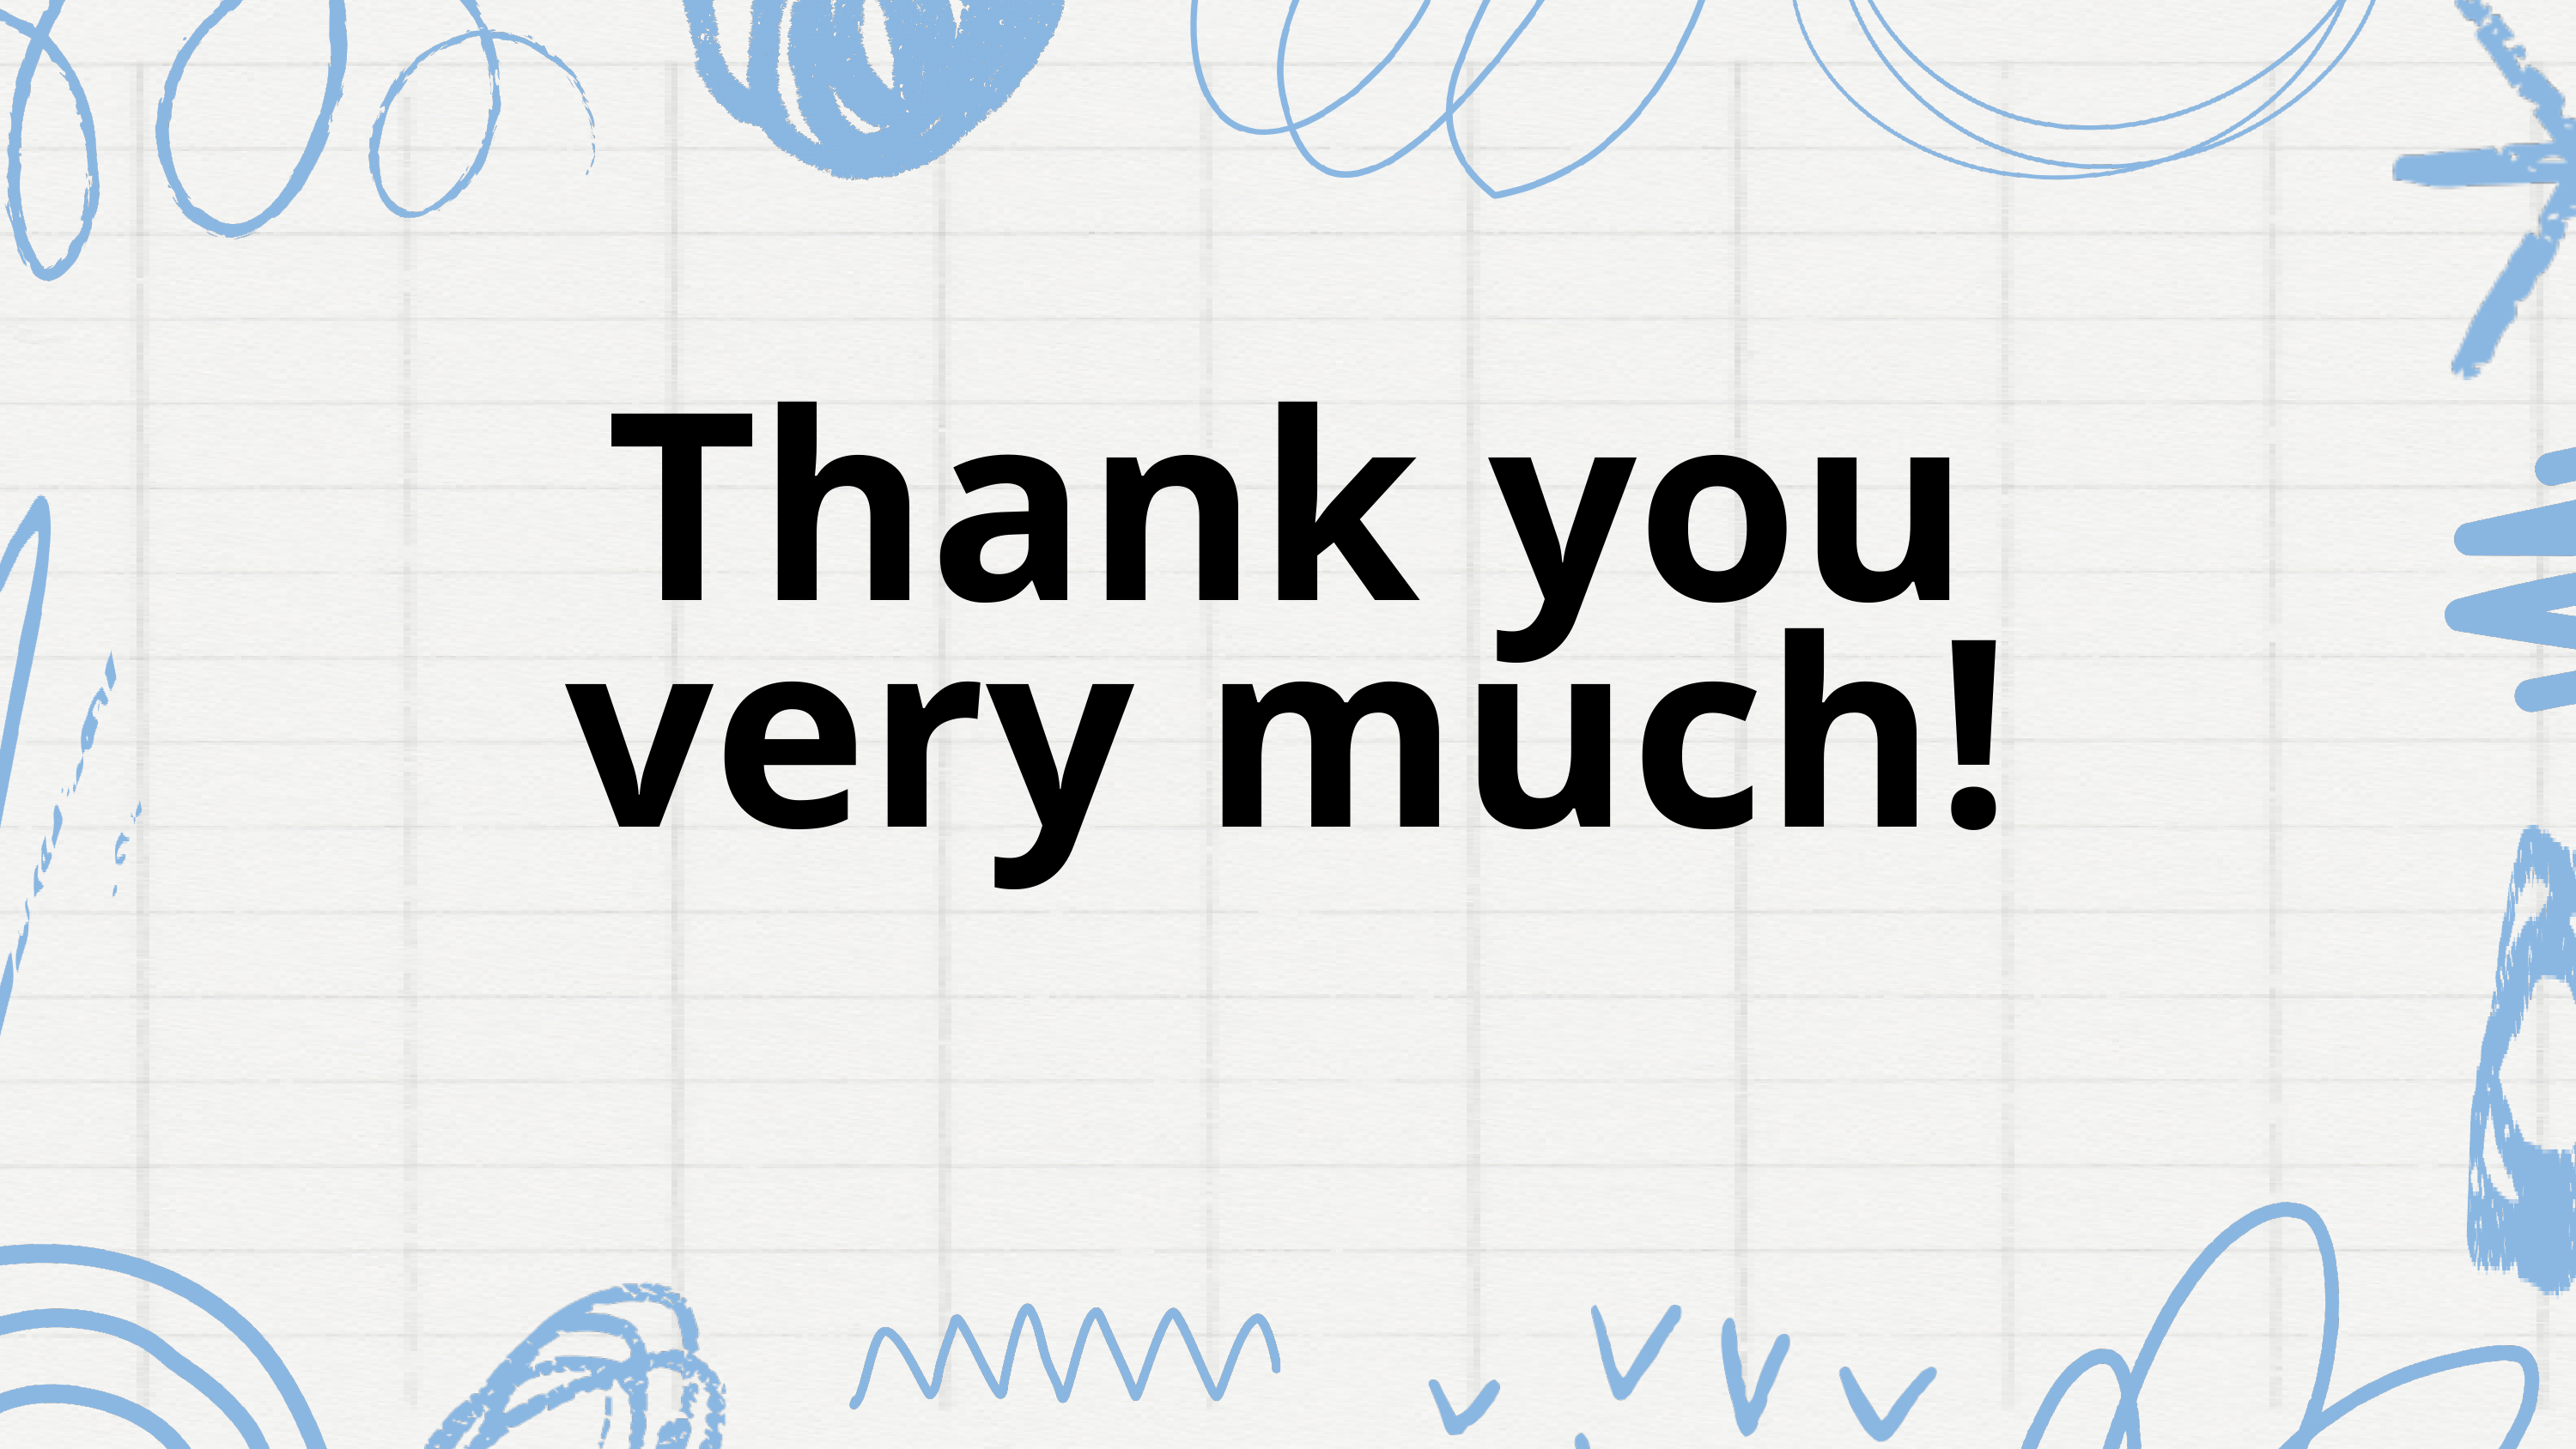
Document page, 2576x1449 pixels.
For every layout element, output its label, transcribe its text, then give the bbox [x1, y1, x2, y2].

text_box [0, 1213, 362, 1449]
text_box [1043, 0, 1818, 200]
text_box [2464, 822, 2576, 1302]
text_box [2002, 1202, 2576, 1449]
text_box [849, 1303, 1281, 1410]
text_box [361, 1280, 726, 1449]
text_box [0, 333, 181, 1046]
text_box [2431, 380, 2576, 822]
text_box [1428, 1303, 2002, 1449]
text_box [0, 0, 596, 282]
text_box [680, 0, 1089, 183]
text_box [2391, 0, 2576, 380]
text_box Thank you very much! [519, 425, 2057, 880]
text_box [0, 0, 2481, 1449]
text_box [1818, 0, 2391, 183]
